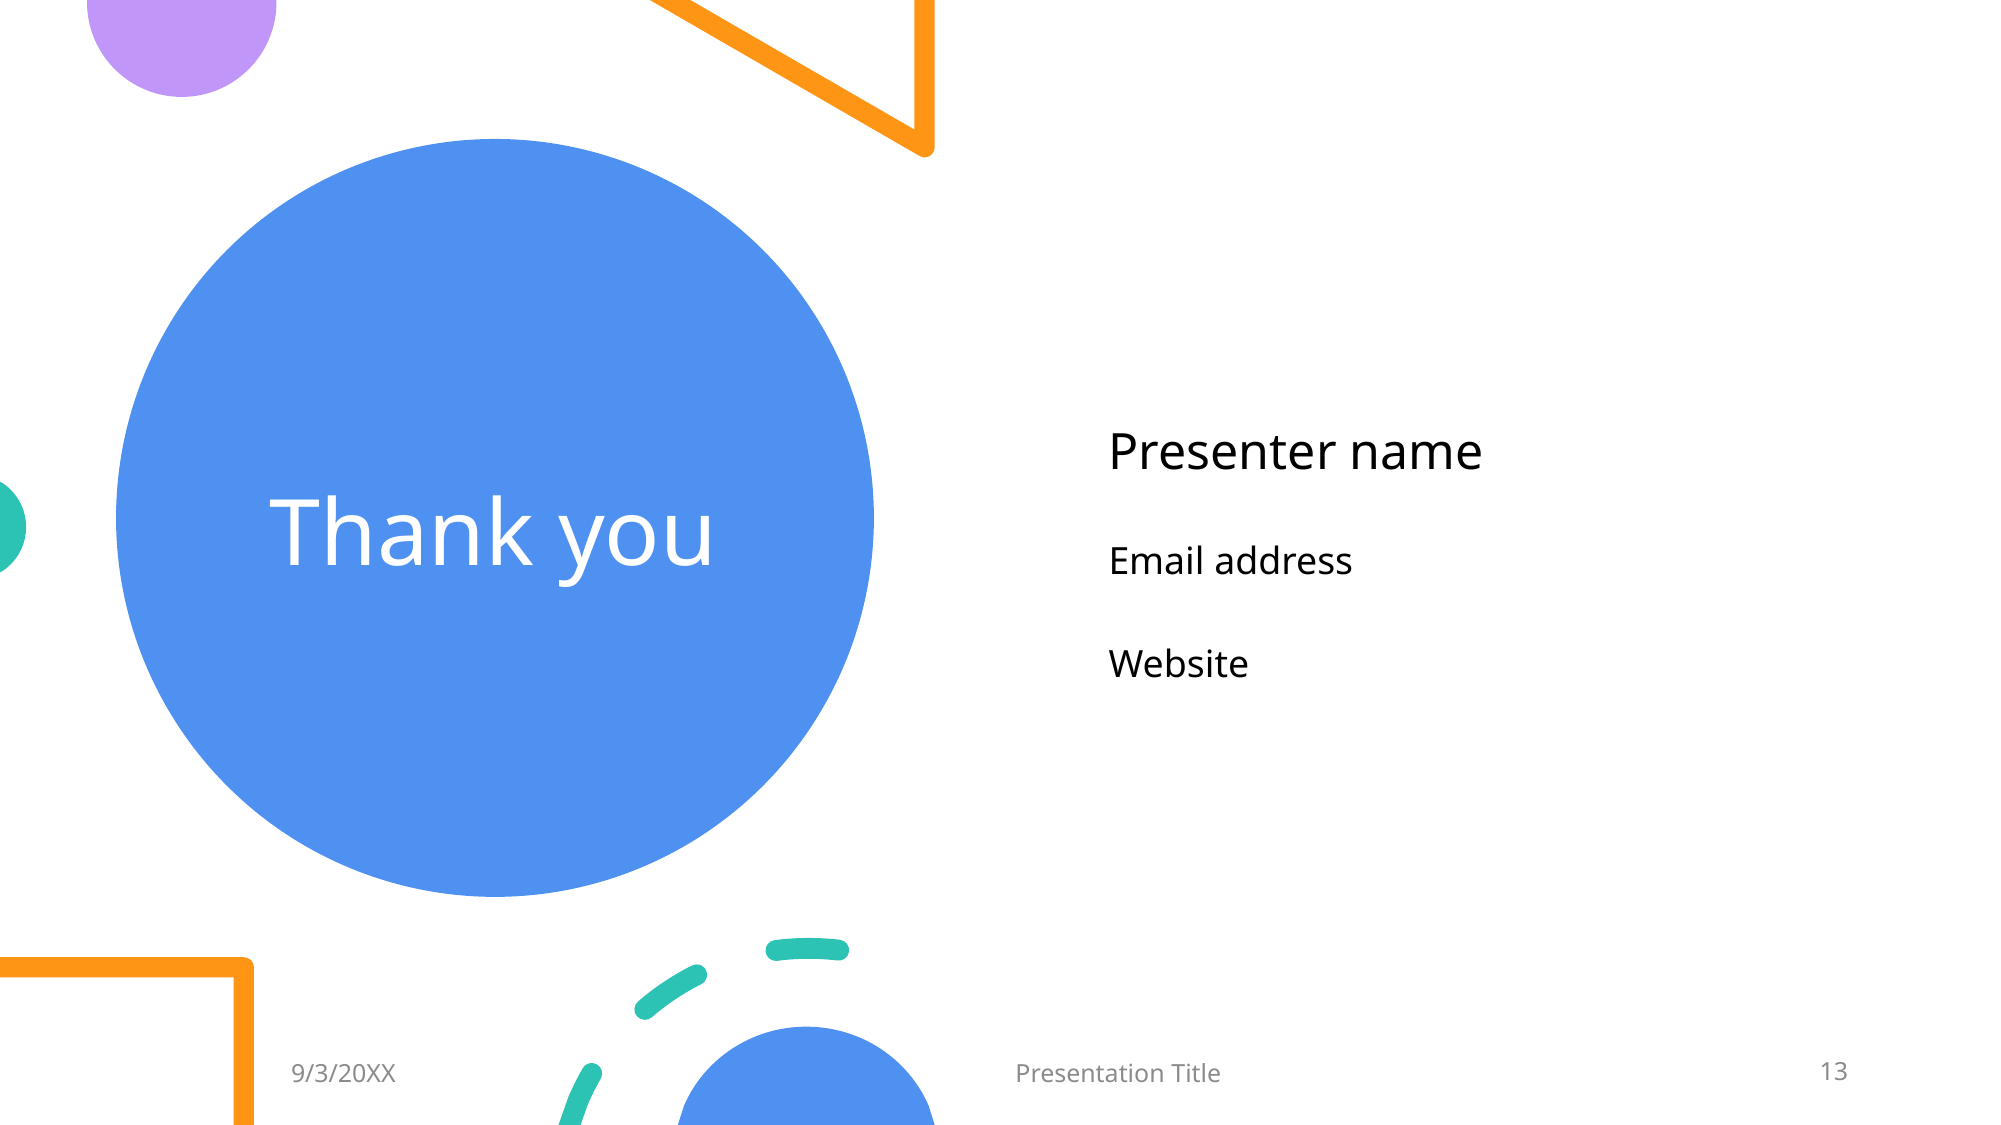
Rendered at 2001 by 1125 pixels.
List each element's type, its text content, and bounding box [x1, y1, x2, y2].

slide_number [276, 1042, 530, 1103]
slide_number 13 [1723, 1042, 1863, 1103]
title Thank you [228, 202, 759, 870]
list Presenter name Email address Website [1093, 418, 1866, 707]
footer Presentation Title [1000, 1042, 1676, 1103]
